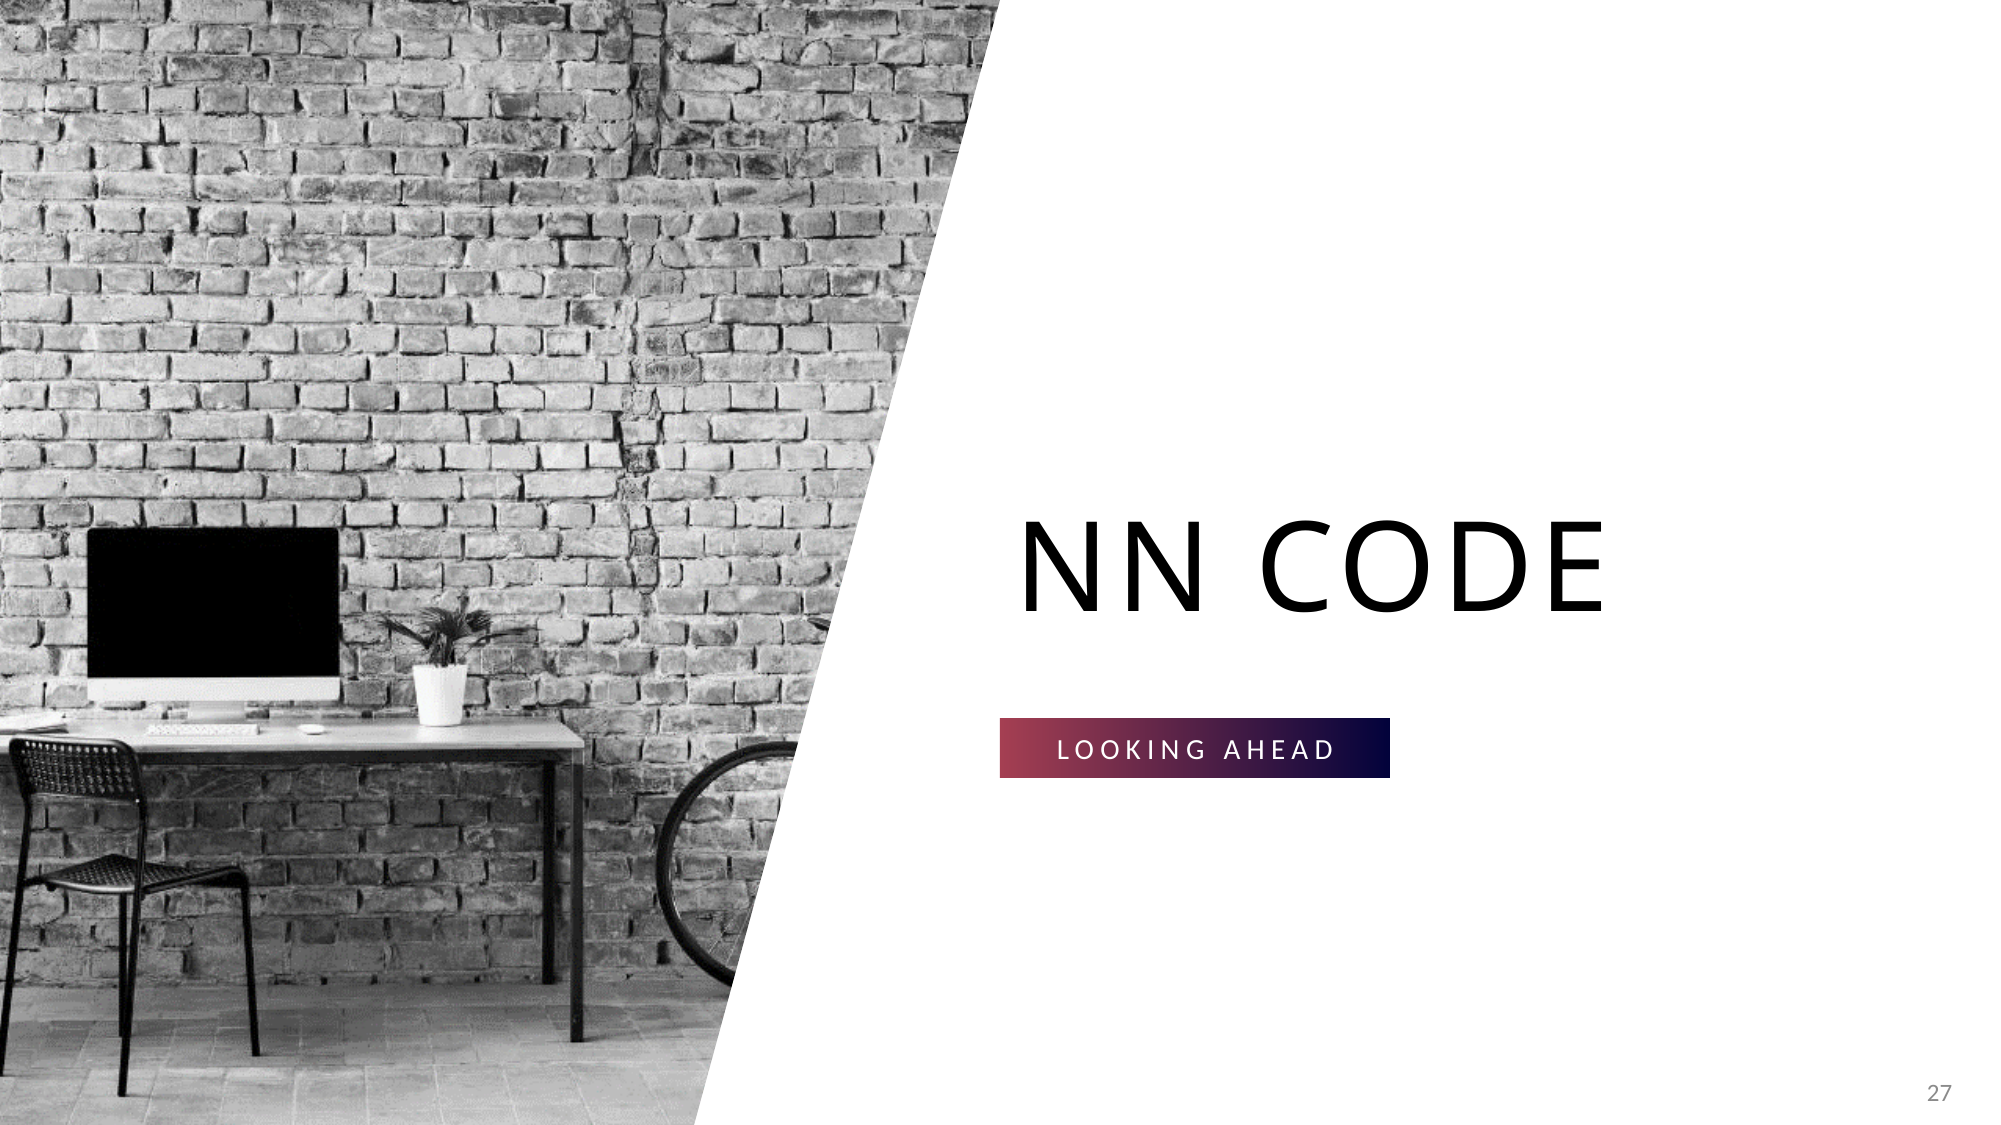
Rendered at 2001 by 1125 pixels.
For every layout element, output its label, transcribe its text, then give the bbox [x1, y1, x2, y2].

slide_number 27 [1894, 1061, 1968, 1121]
title NN code [1000, 371, 1862, 644]
picture [0, 0, 1000, 1125]
list LOOKING AHEAD [1000, 718, 1390, 778]
